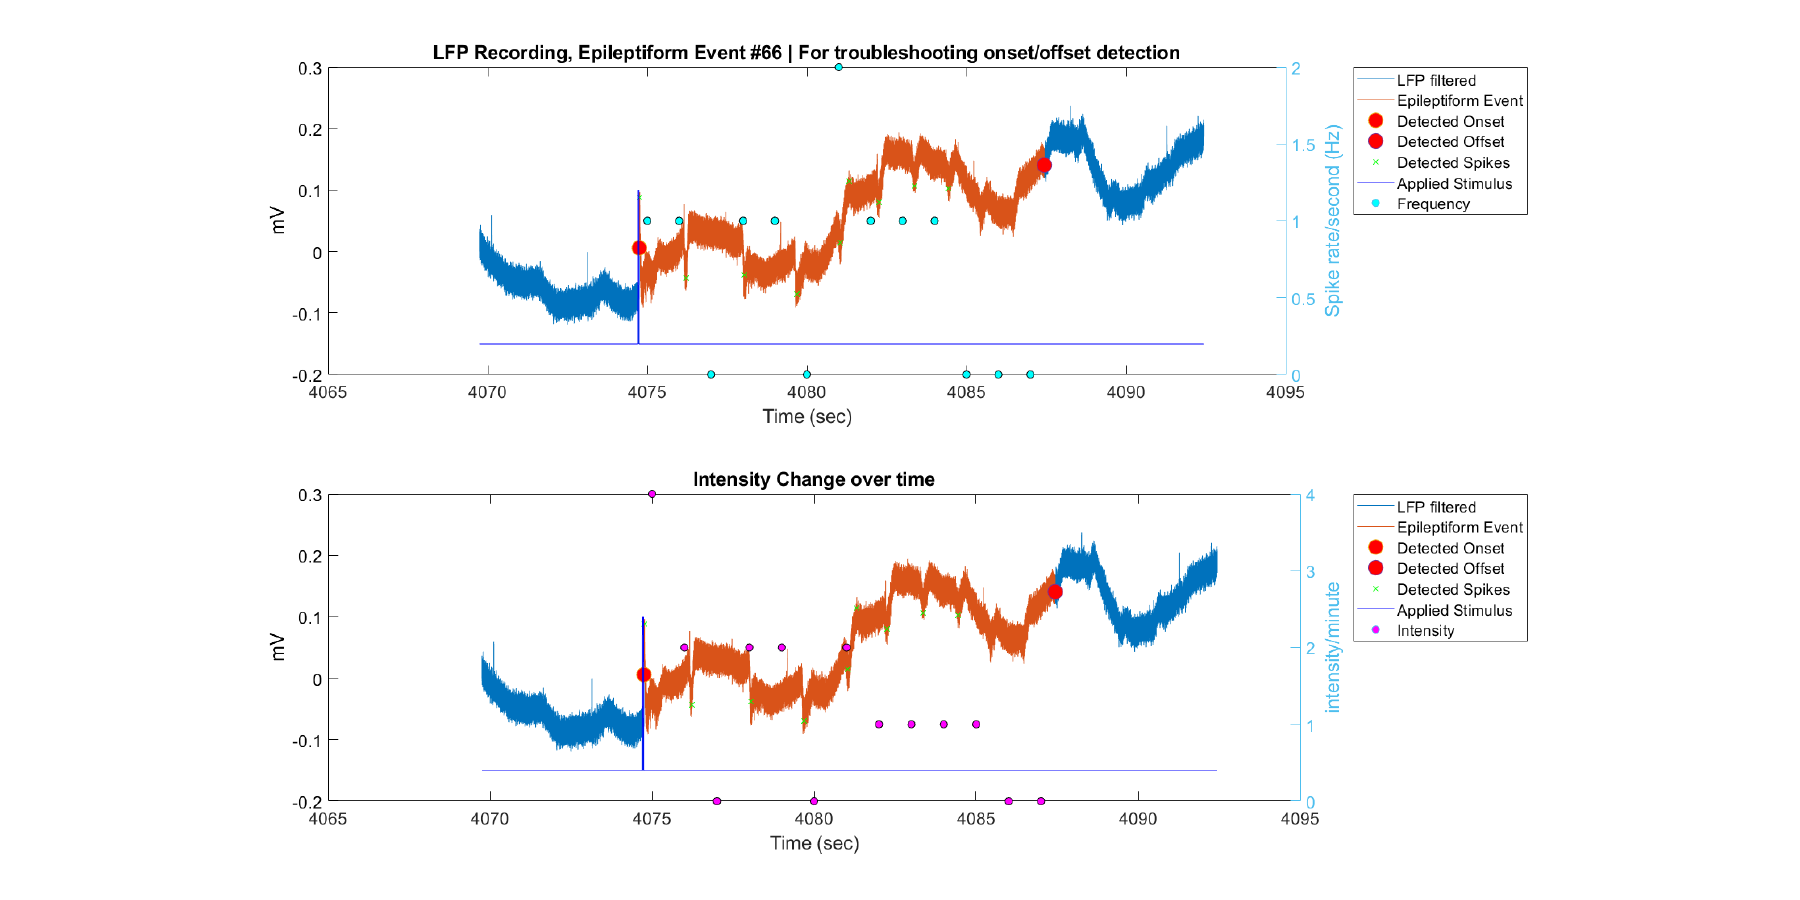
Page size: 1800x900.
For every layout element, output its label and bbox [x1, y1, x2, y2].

picture [126, 0, 1674, 900]
